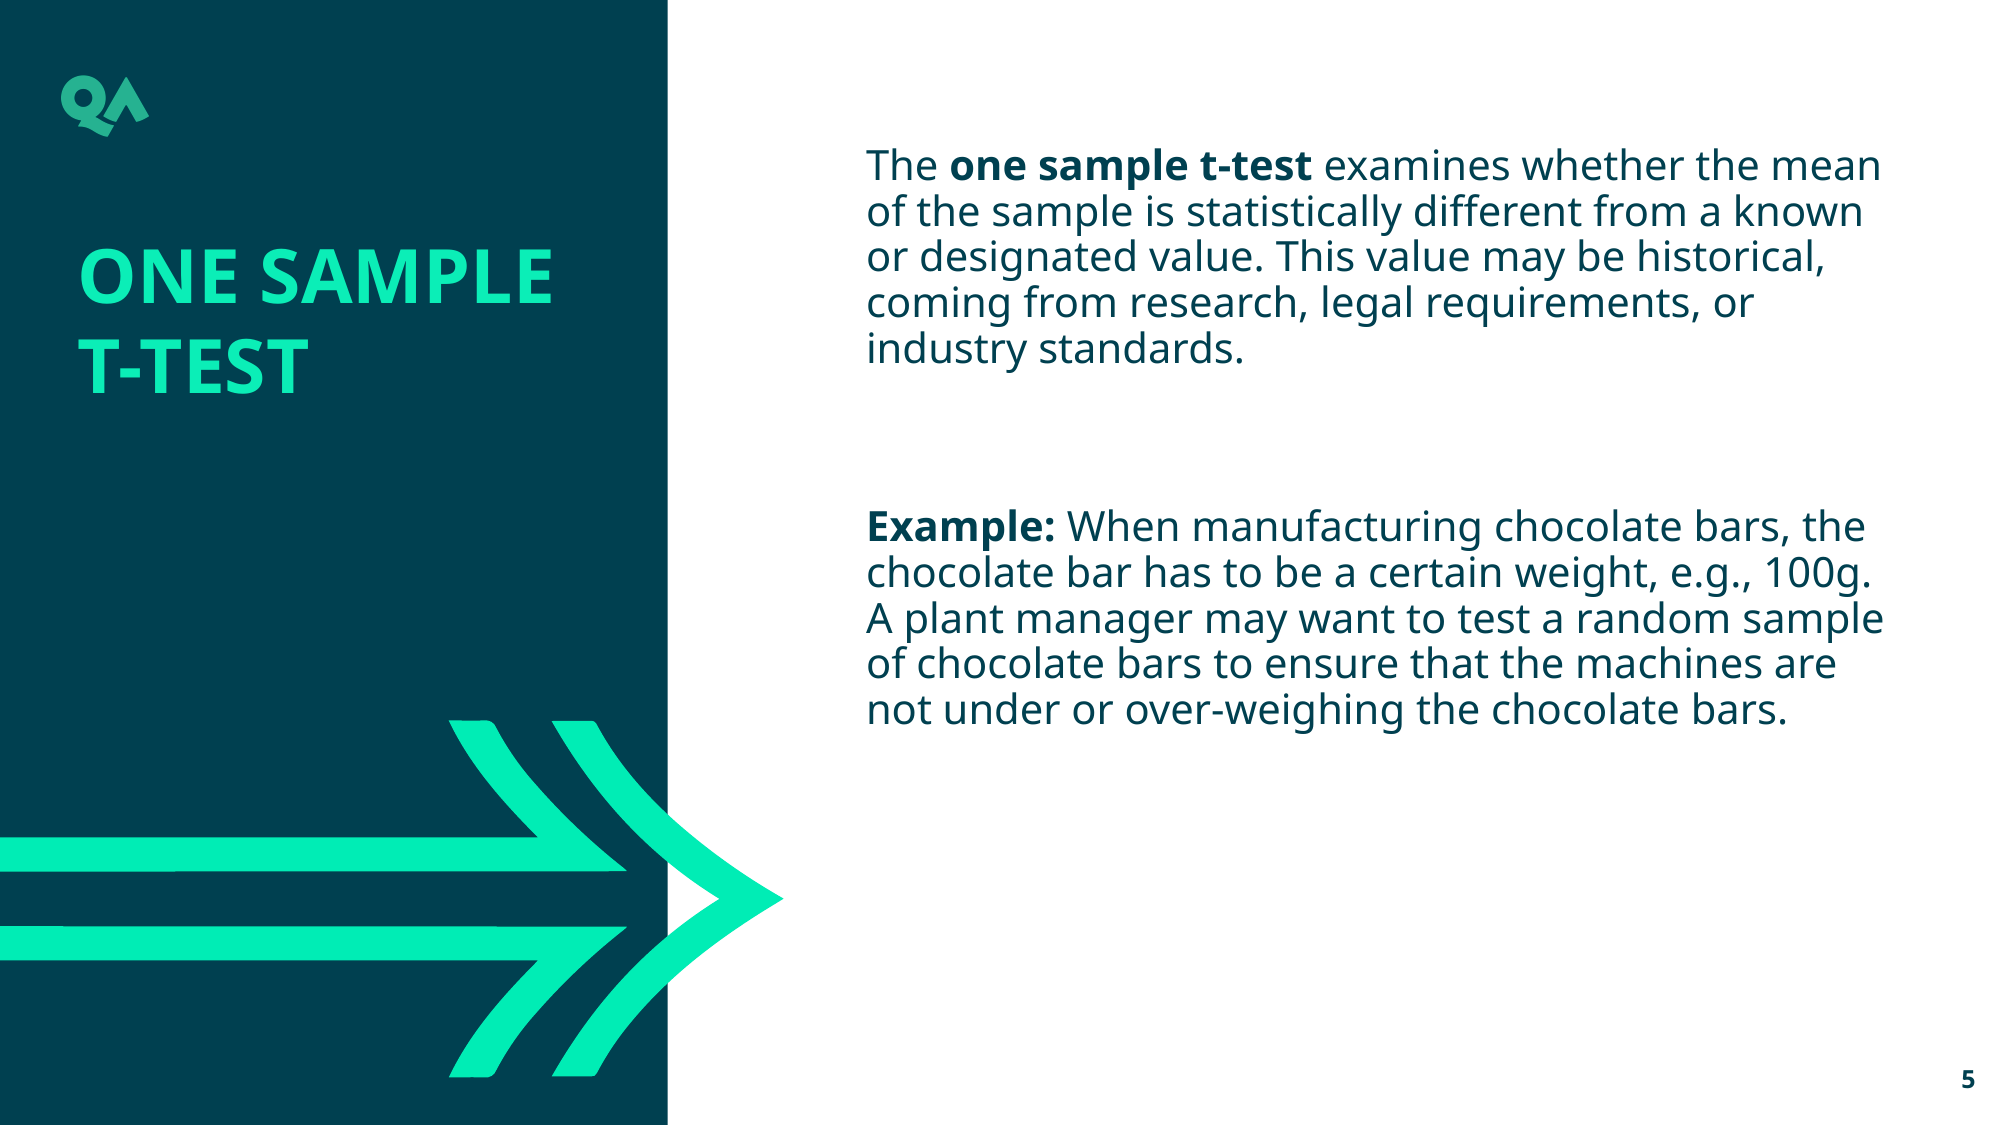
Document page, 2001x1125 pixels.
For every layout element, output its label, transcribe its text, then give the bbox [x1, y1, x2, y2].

list One sample t-test [63, 221, 628, 673]
list The one sample t-test examines whether the mean of the sample is statistically different from a known or designated value. This value may be historical, coming from research, legal requirements, or industry standards. Example: When manufacturing chocolate bars, the chocolate bar has to be a certain weight, e.g., 100g. A plant manager may want to test a random sample of chocolate bars to ensure that the machines are not under or over-weighing the chocolate bars. [851, 135, 1911, 990]
slide_number 5 [1846, 1068, 1976, 1098]
